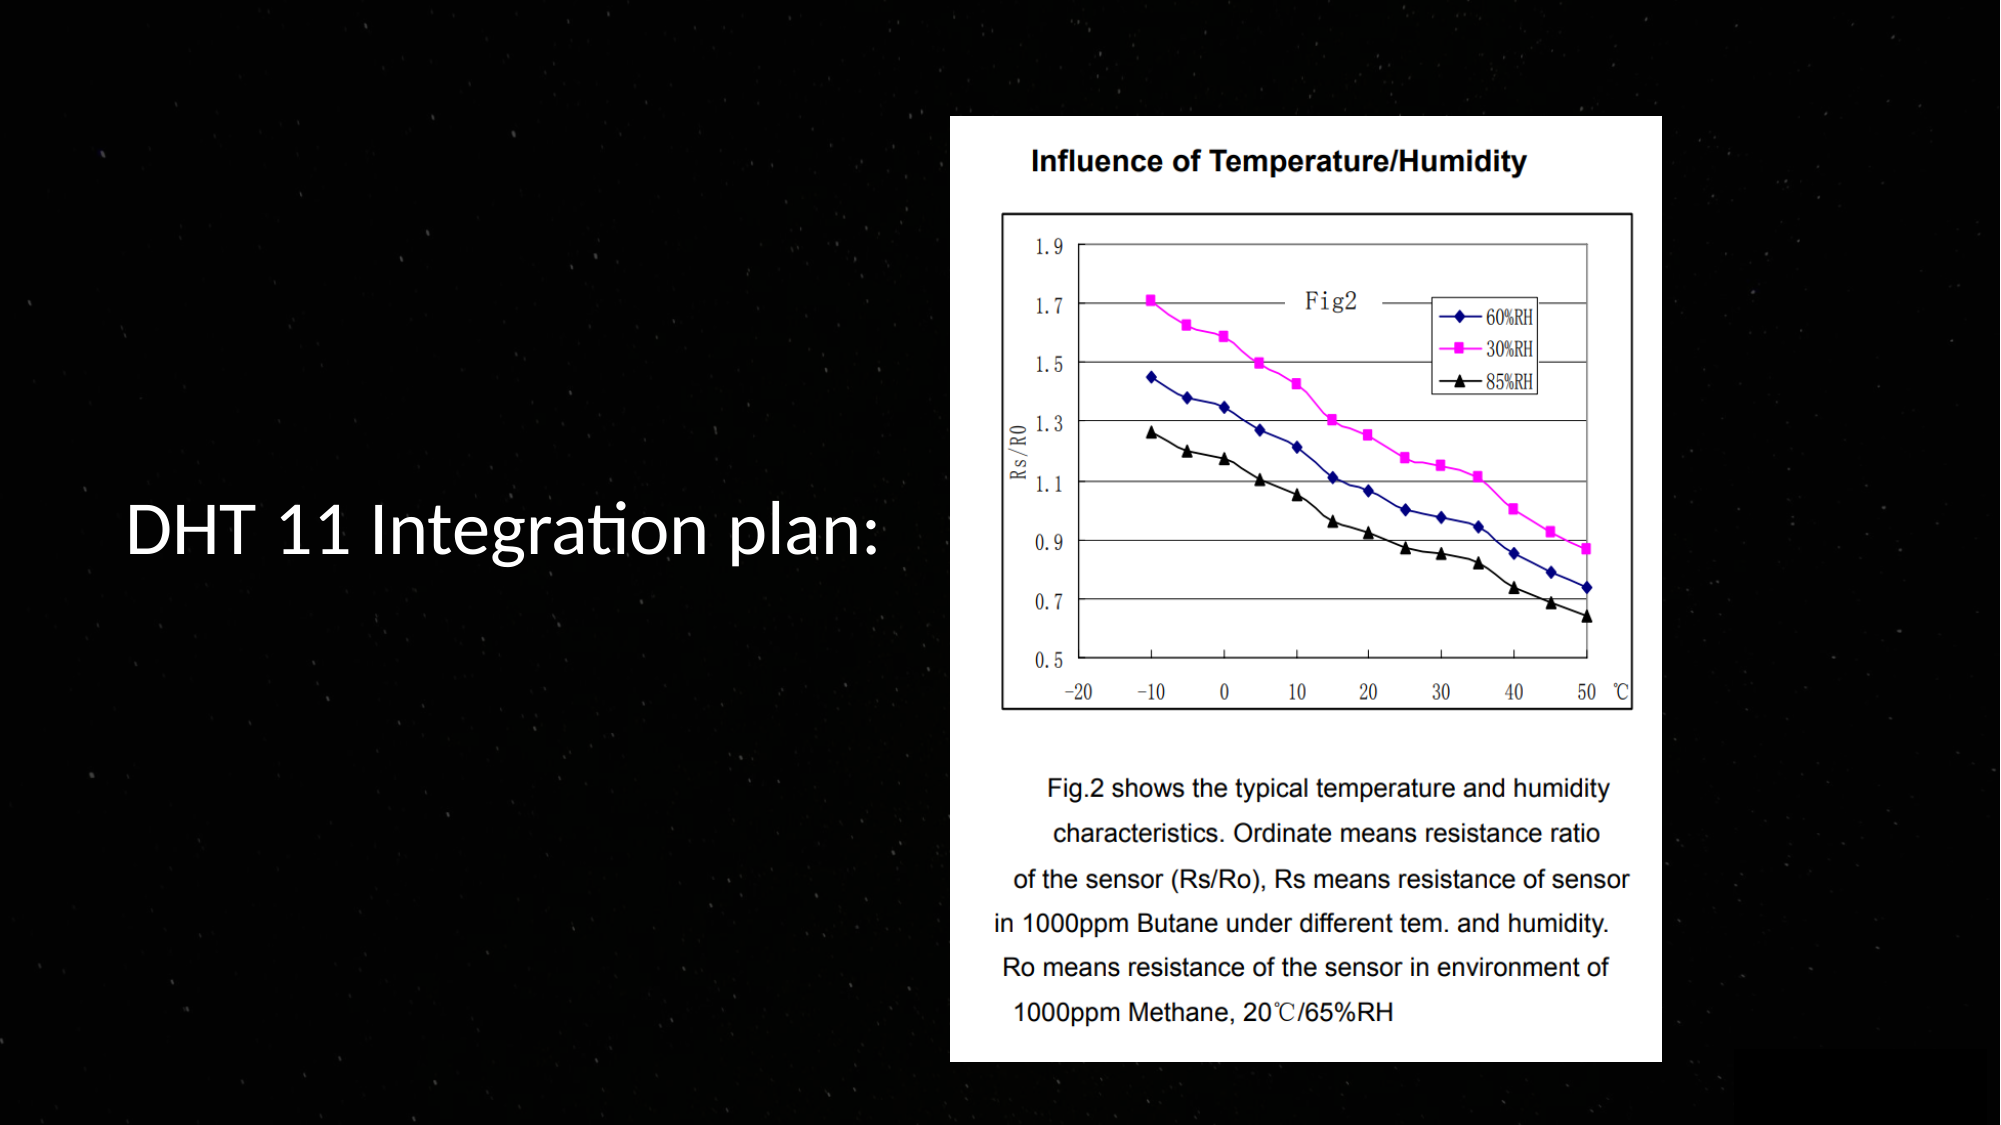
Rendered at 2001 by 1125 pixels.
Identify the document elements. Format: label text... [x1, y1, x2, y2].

picture [0, 0, 2000, 1125]
text_box DHT 11 Integration plan: [110, 470, 897, 578]
